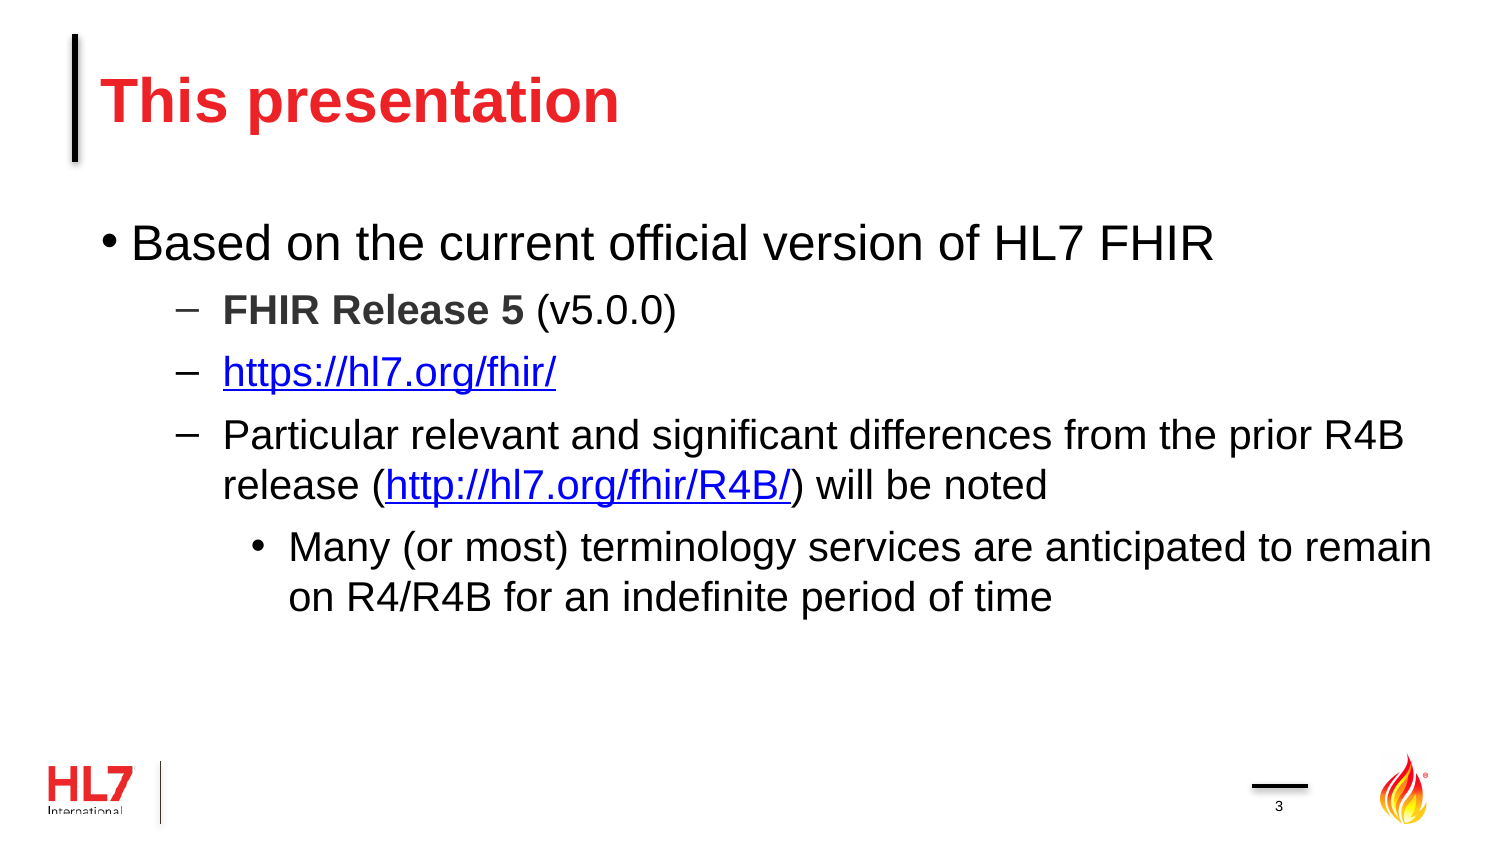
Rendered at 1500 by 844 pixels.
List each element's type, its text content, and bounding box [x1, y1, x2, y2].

title This presentation [100, 33, 1451, 163]
list Based on the current official version of HL7 FHIR FHIR Release 5 (v5.0.0) https://hl7.org/fhir/ Particular relevant and significant differences from the prior R4B release (http://hl7.org/fhir/R4B/) will be noted Many (or most) terminology services are anticipated to remain on R4/R4B for an indefinite period of time [100, 210, 1451, 750]
text_box 3 [1256, 788, 1302, 815]
picture [1380, 753, 1428, 824]
